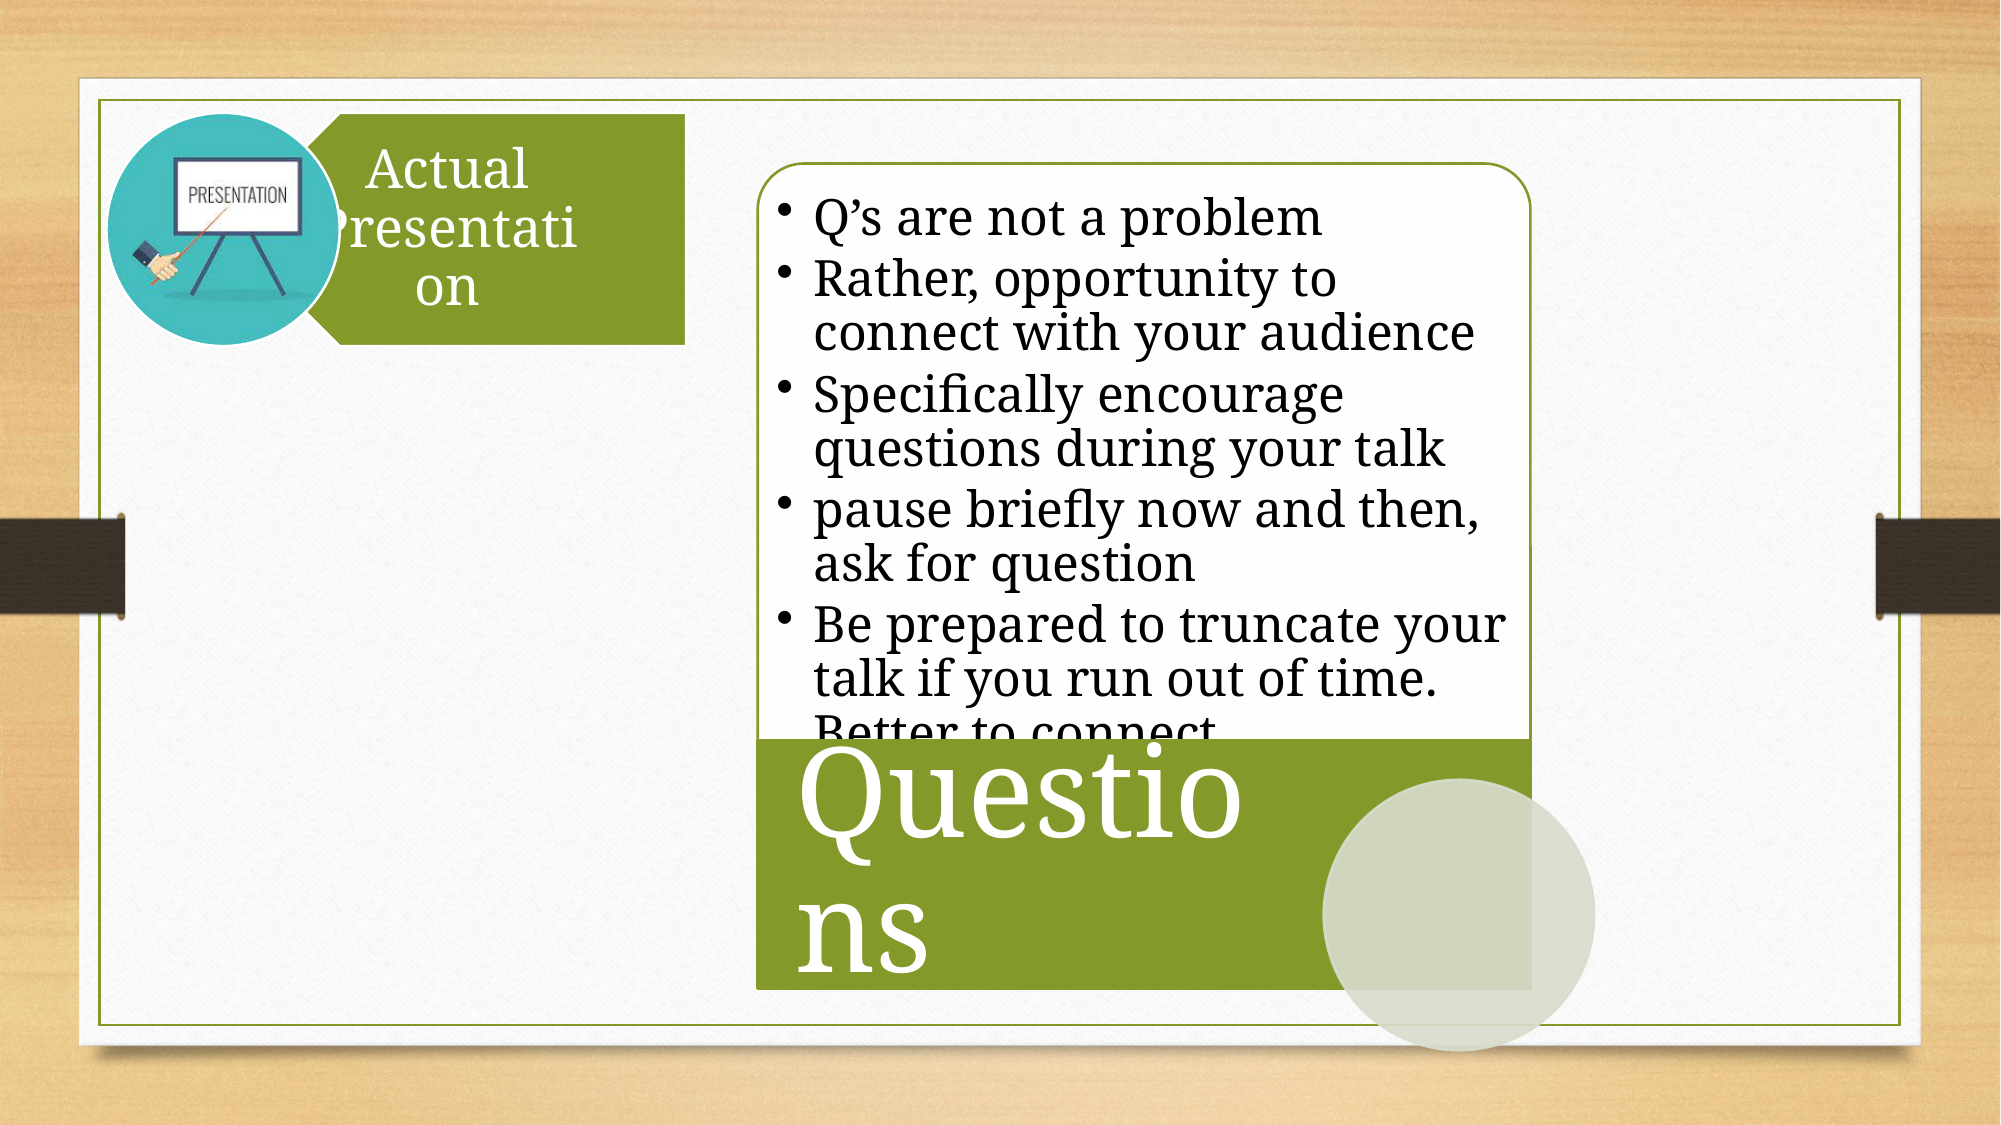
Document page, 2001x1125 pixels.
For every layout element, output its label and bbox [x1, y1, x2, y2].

text_box [395, 162, 1956, 1052]
picture [0, 0, 2001, 1125]
text_box [47, 76, 745, 382]
